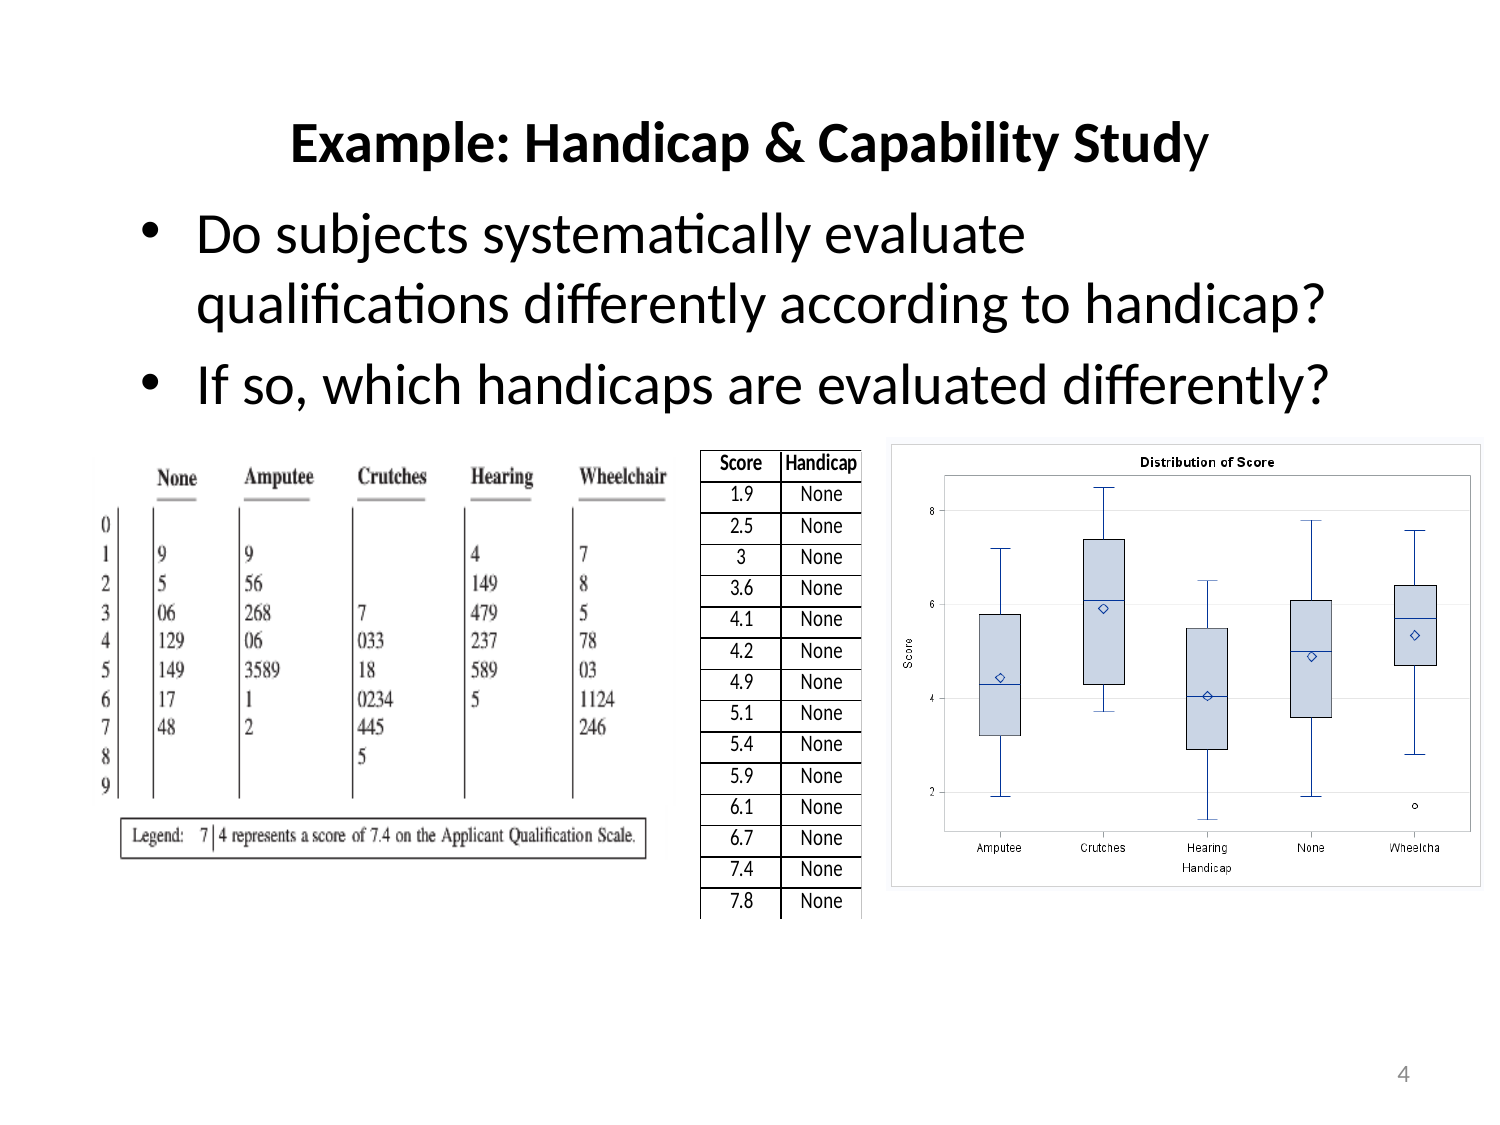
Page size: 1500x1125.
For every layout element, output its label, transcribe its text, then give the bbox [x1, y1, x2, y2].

picture [886, 437, 1484, 891]
picture [62, 453, 688, 875]
picture [699, 449, 863, 921]
title Example: Handicap & Capability Study [75, 45, 1425, 233]
slide_number 4 [1074, 1042, 1425, 1103]
list Do subjects systematically evaluate qualifications differently according to handicap? If so, which handicaps are evaluated differently? [125, 187, 1363, 385]
